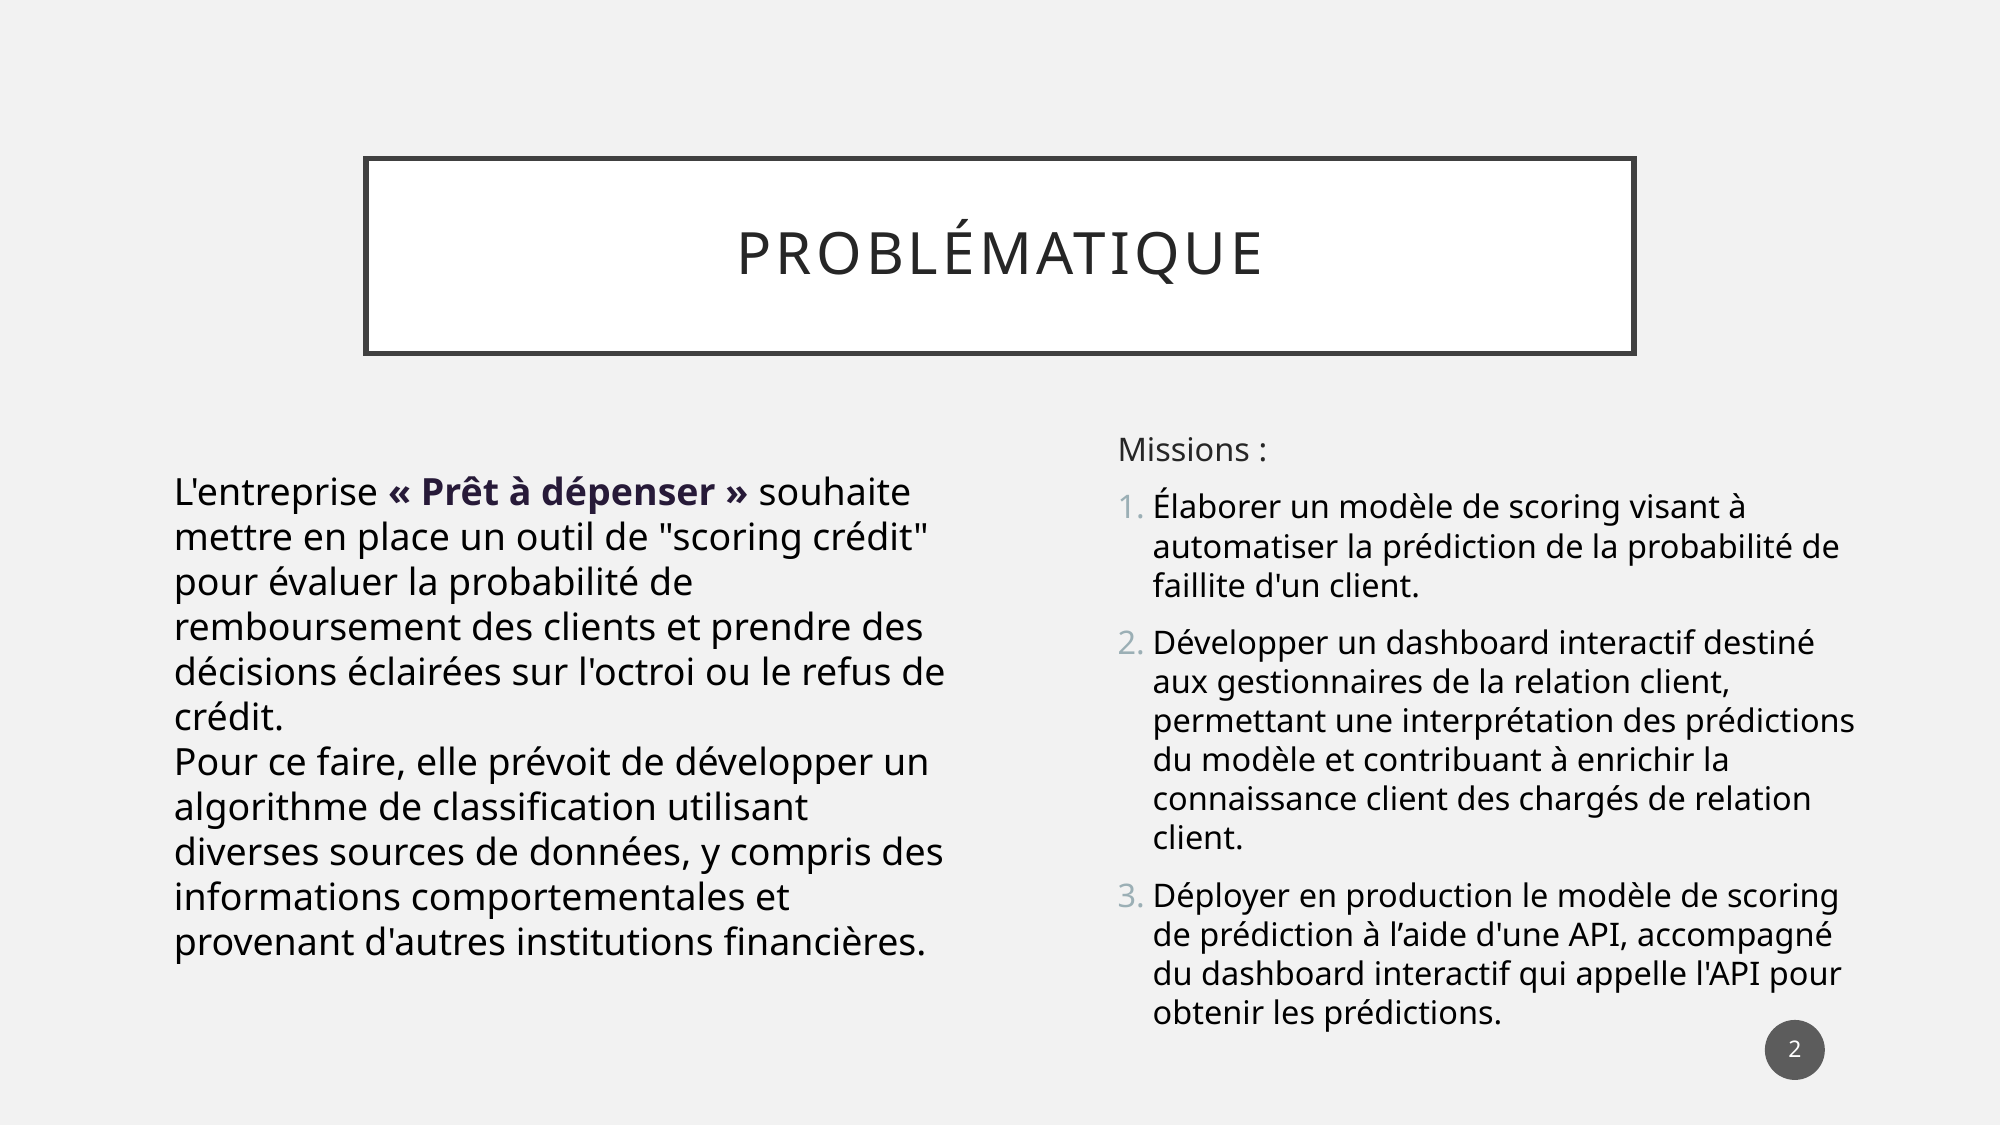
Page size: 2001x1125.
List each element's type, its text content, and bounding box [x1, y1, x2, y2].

title Problématique [363, 156, 1637, 356]
text_box L'entreprise « Prêt à dépenser » souhaite mettre en place un outil de "scoring crédit" pour évaluer la probabilité de remboursement des clients et prendre des décisions éclairées sur l'octroi ou le refus de crédit. Pour ce faire, elle prévoit de développer un algorithme de classification utilisant diverses sources de données, y compris des informations comportementales et provenant d'autres institutions financières. [159, 460, 970, 971]
list Missions : Élaborer un modèle de scoring visant à automatiser la prédiction de la probabilité de faillite d'un client. Développer un dashboard interactif destiné aux gestionnaires de la relation client, permettant une interprétation des prédictions du modèle et contribuant à enrichir la connaissance client des chargés de relation client. Déployer en production le modèle de scoring de prédiction à l’aide d'une API, accompagné du dashboard interactif qui appelle l'API pour obtenir les prédictions. [1102, 421, 1883, 1043]
slide_number 2 [1764, 1019, 1825, 1080]
